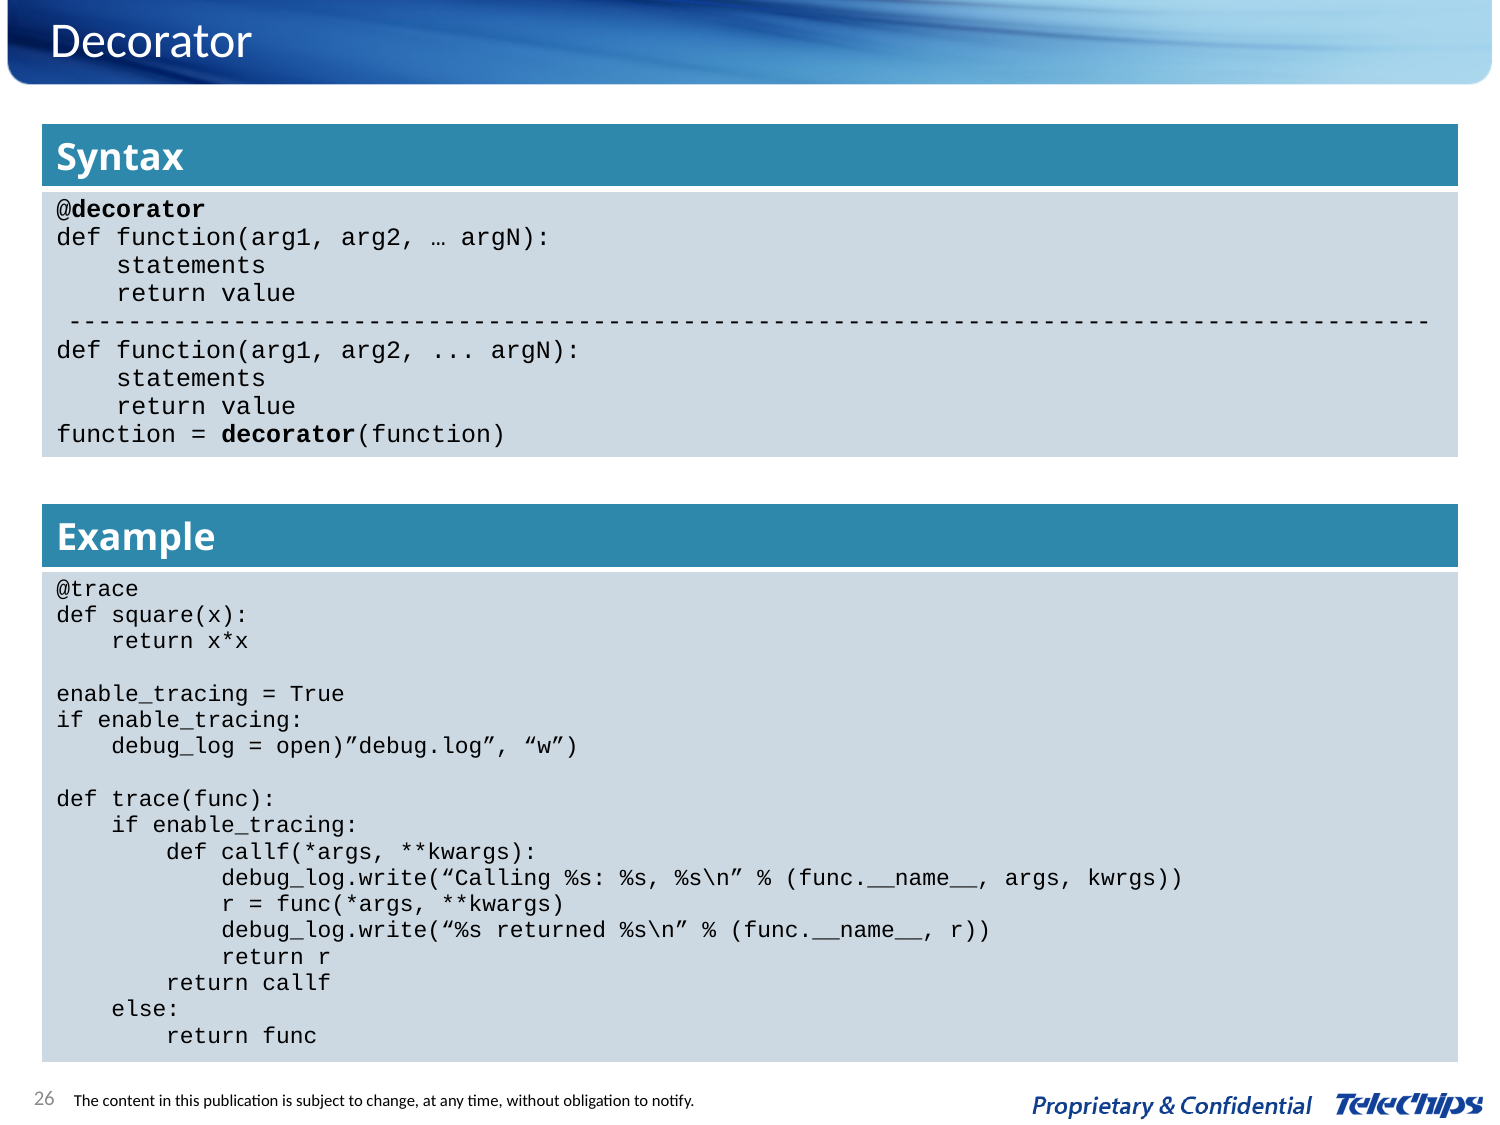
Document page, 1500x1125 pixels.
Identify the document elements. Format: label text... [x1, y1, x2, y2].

slide_number 26 [0, 1070, 89, 1125]
picture [0, 0, 1500, 91]
title Decorator [34, 1, 1471, 75]
table_header Syntax [42, 124, 1458, 186]
table_cell @trace def square(x): return x*x enable_tracing = True if enable_tracing: debug_log = open)”debug.log”, “w”) def trace(func): if enable_tracing: def callf(*args, **kwargs): debug_log.write(“Calling %s: %s, %s\n” % (func.__name__, args, kwrgs)) r = func(*args, **kwargs) debug_log.write(“%s returned %s\n” % (func.__name__, r)) return r return callf else: return func [42, 572, 1458, 1062]
table_header Example [42, 504, 1458, 567]
picture [1030, 1088, 1329, 1123]
table_cell @decorator def function(arg1, arg2, … argN): statements return value ------------------------------------------------------------------------------------------- def function(arg1, arg2, ... argN): statements return value function = decorator(function) [42, 192, 1458, 457]
picture [1336, 1093, 1483, 1118]
